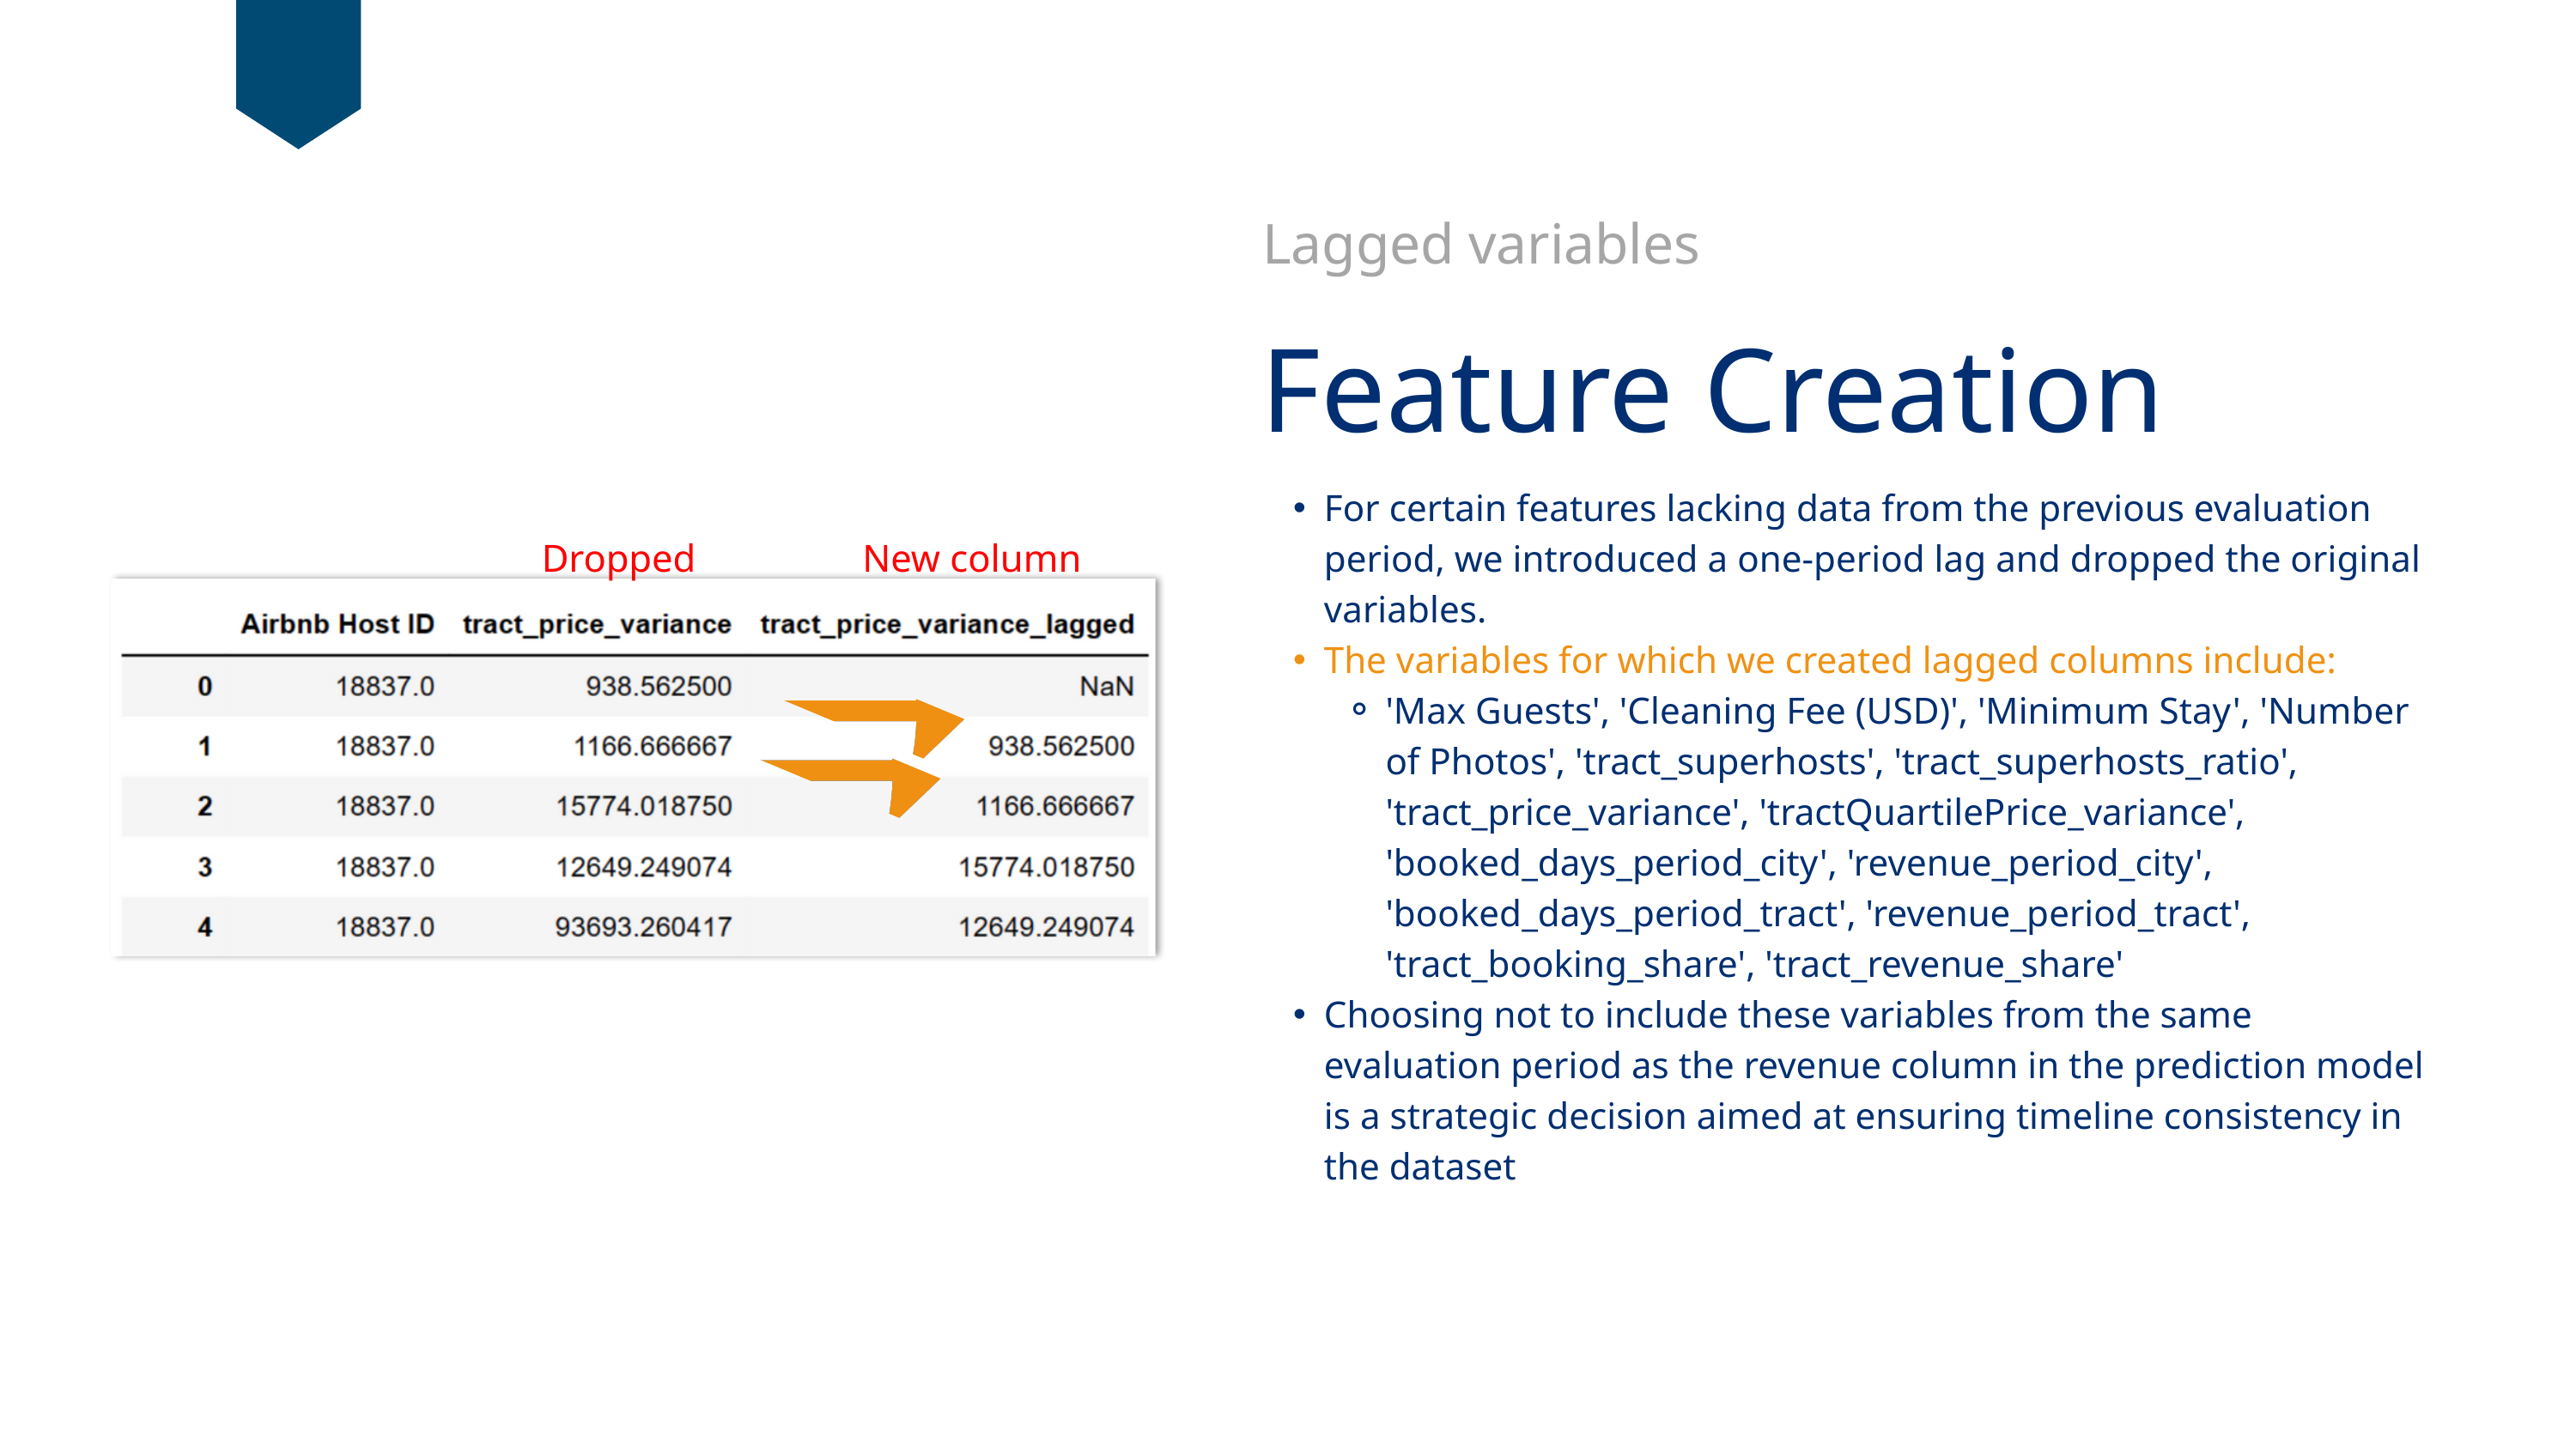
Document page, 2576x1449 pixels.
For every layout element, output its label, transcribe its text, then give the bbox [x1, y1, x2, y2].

text_box [781, 651, 973, 771]
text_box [235, 0, 361, 150]
text_box Lagged variables [1262, 197, 2093, 276]
text_box [758, 711, 949, 830]
text_box New column [835, 527, 1109, 580]
text_box [111, 579, 1156, 956]
text_box Dropped [482, 527, 756, 580]
text_box Feature Creation [1261, 293, 2363, 456]
text_box For certain features lacking data from the previous evaluation period, we introduced a one-period lag and dropped the original variables. The variables for which we created lagged columns include: 'Max Guests', 'Cleaning Fee (USD)', 'Minimum Stay', 'Number of Photos', 'tract_superhosts', 'tract_superhosts_ratio', 'tract_price_variance', 'tractQuartilePrice_variance', 'booked_days_period_city', 'revenue_period_city', 'booked_days_period_tract', 'revenue_period_tract', 'tract_booking_share', 'tract_revenue_share' Choosing not to include these variables from the same evaluation period as the revenue column in the prediction model is a strategic decision aimed at ensuring timeline consistency in the dataset [1262, 477, 2432, 1188]
